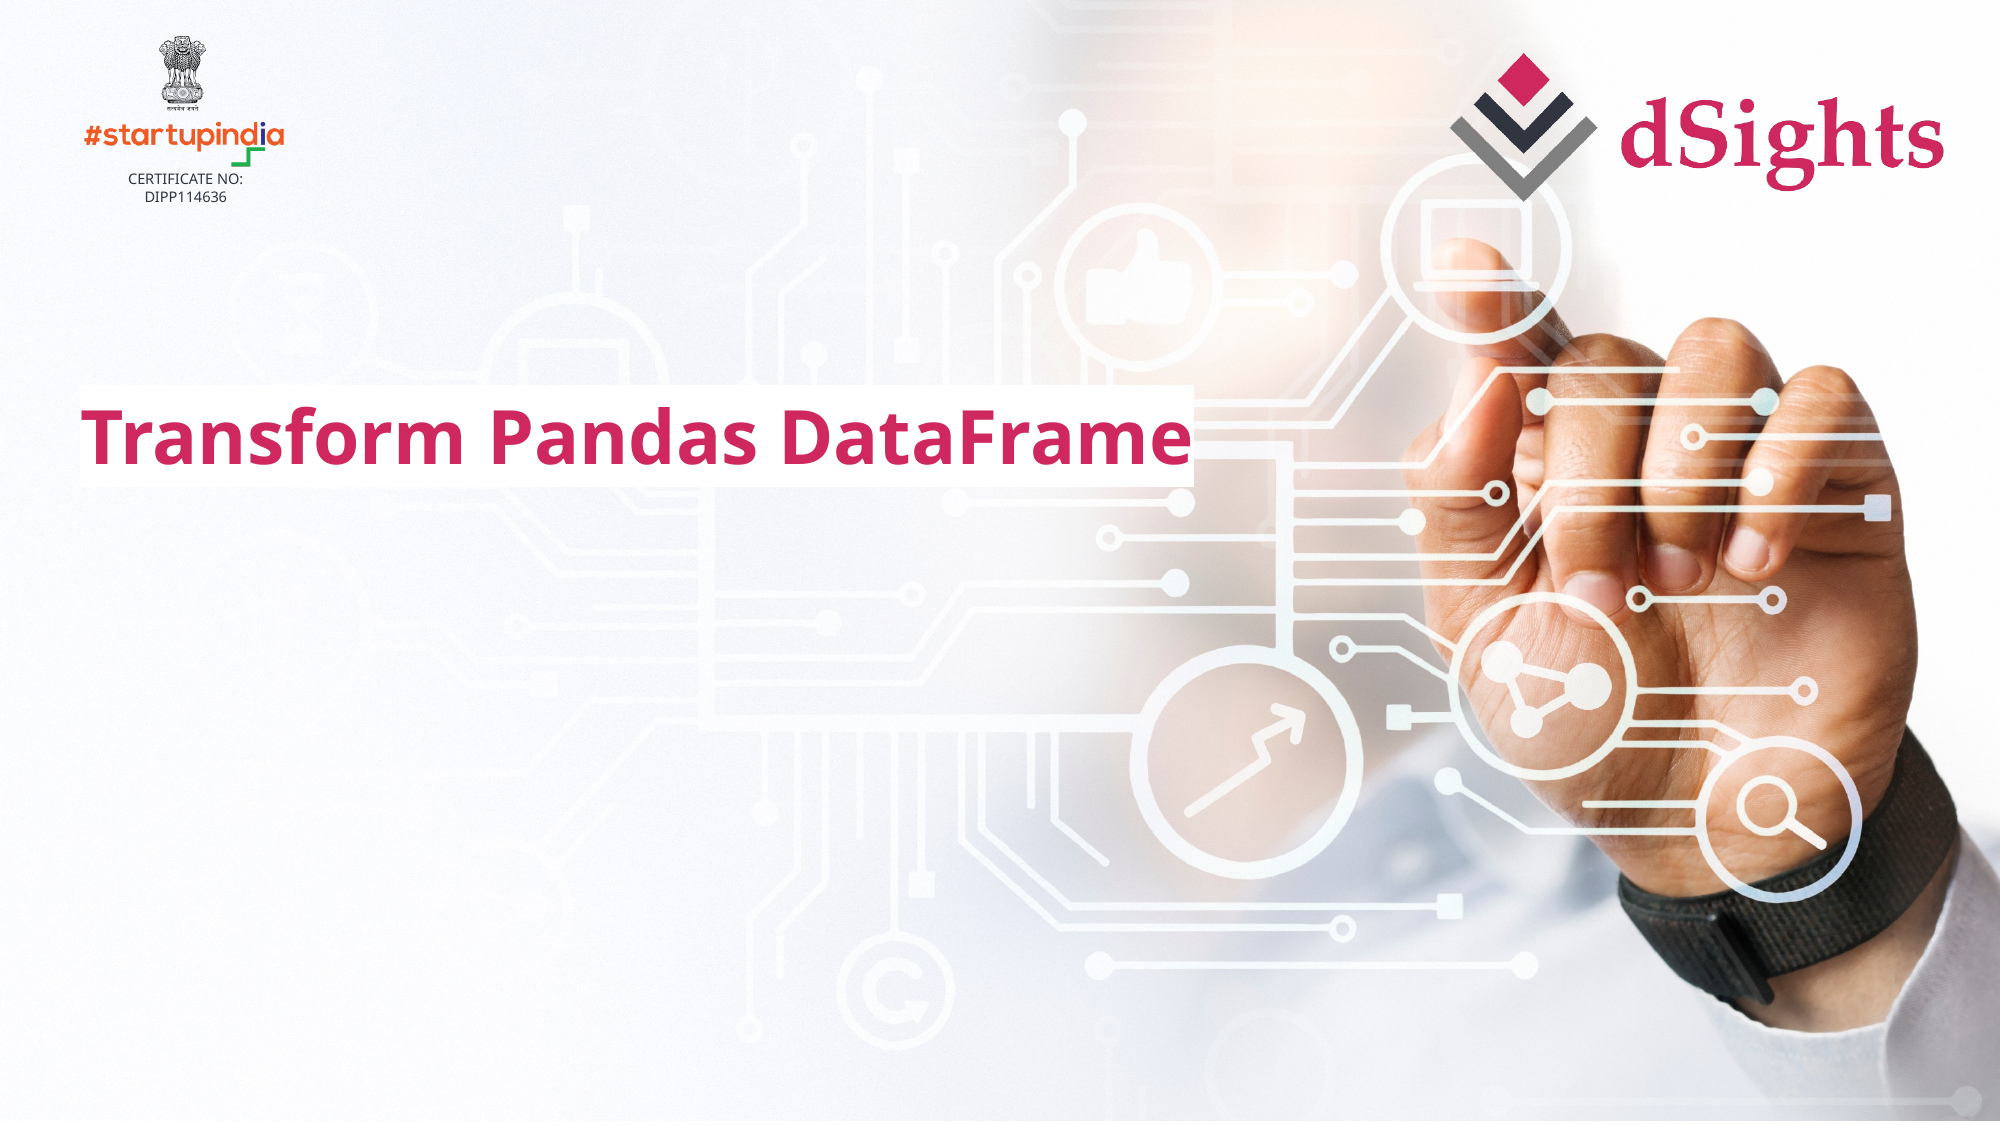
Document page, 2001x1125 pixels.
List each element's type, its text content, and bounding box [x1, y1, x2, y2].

picture [0, 0, 2000, 1121]
title Transform Pandas DataFrame [80, 389, 1394, 481]
